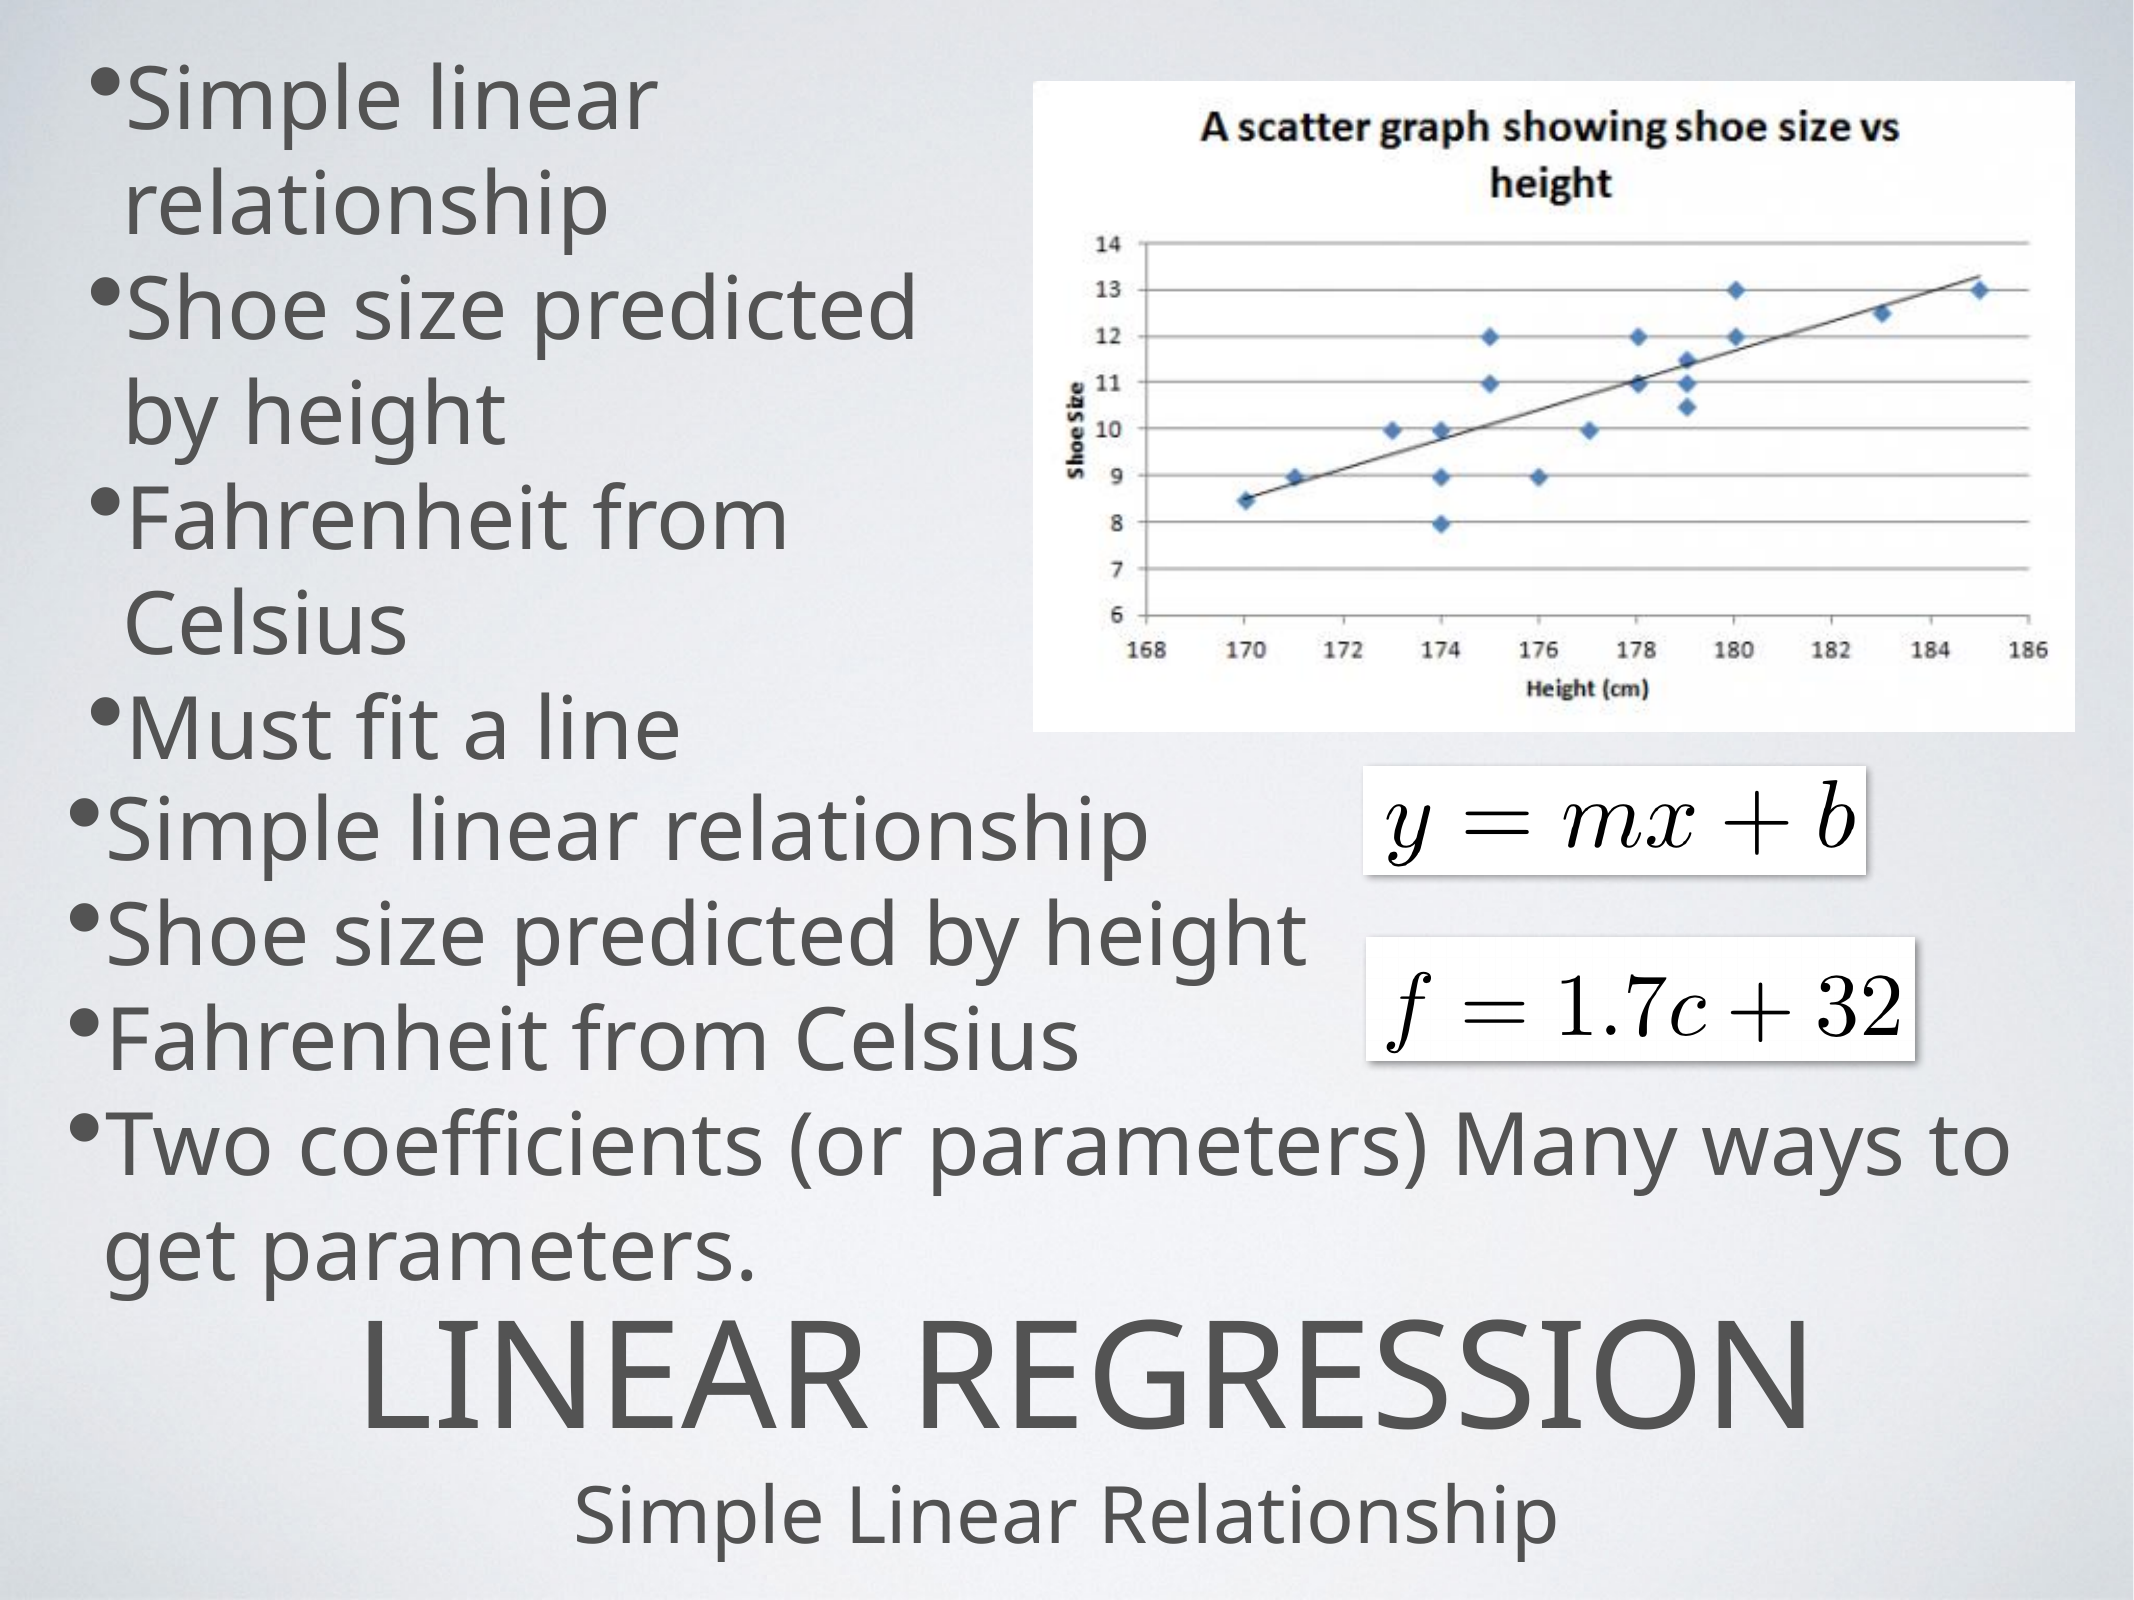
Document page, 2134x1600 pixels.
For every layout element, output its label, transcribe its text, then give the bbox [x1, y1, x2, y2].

picture [0, 0, 2134, 1600]
list Simple Linear Relationship [57, 1463, 2076, 1600]
picture [1363, 766, 1866, 875]
text_box Simple linear relationship Shoe size predicted by height Fahrenheit from Celsius Must fit a line [78, 33, 1006, 1100]
picture [1365, 937, 1915, 1061]
text_box Simple linear relationship Shoe size predicted by height Fahrenheit from Celsius Two coefficients (or parameters) Many ways to get parameters. [58, 764, 2075, 1463]
title Linear Regression [78, 1251, 2096, 1460]
